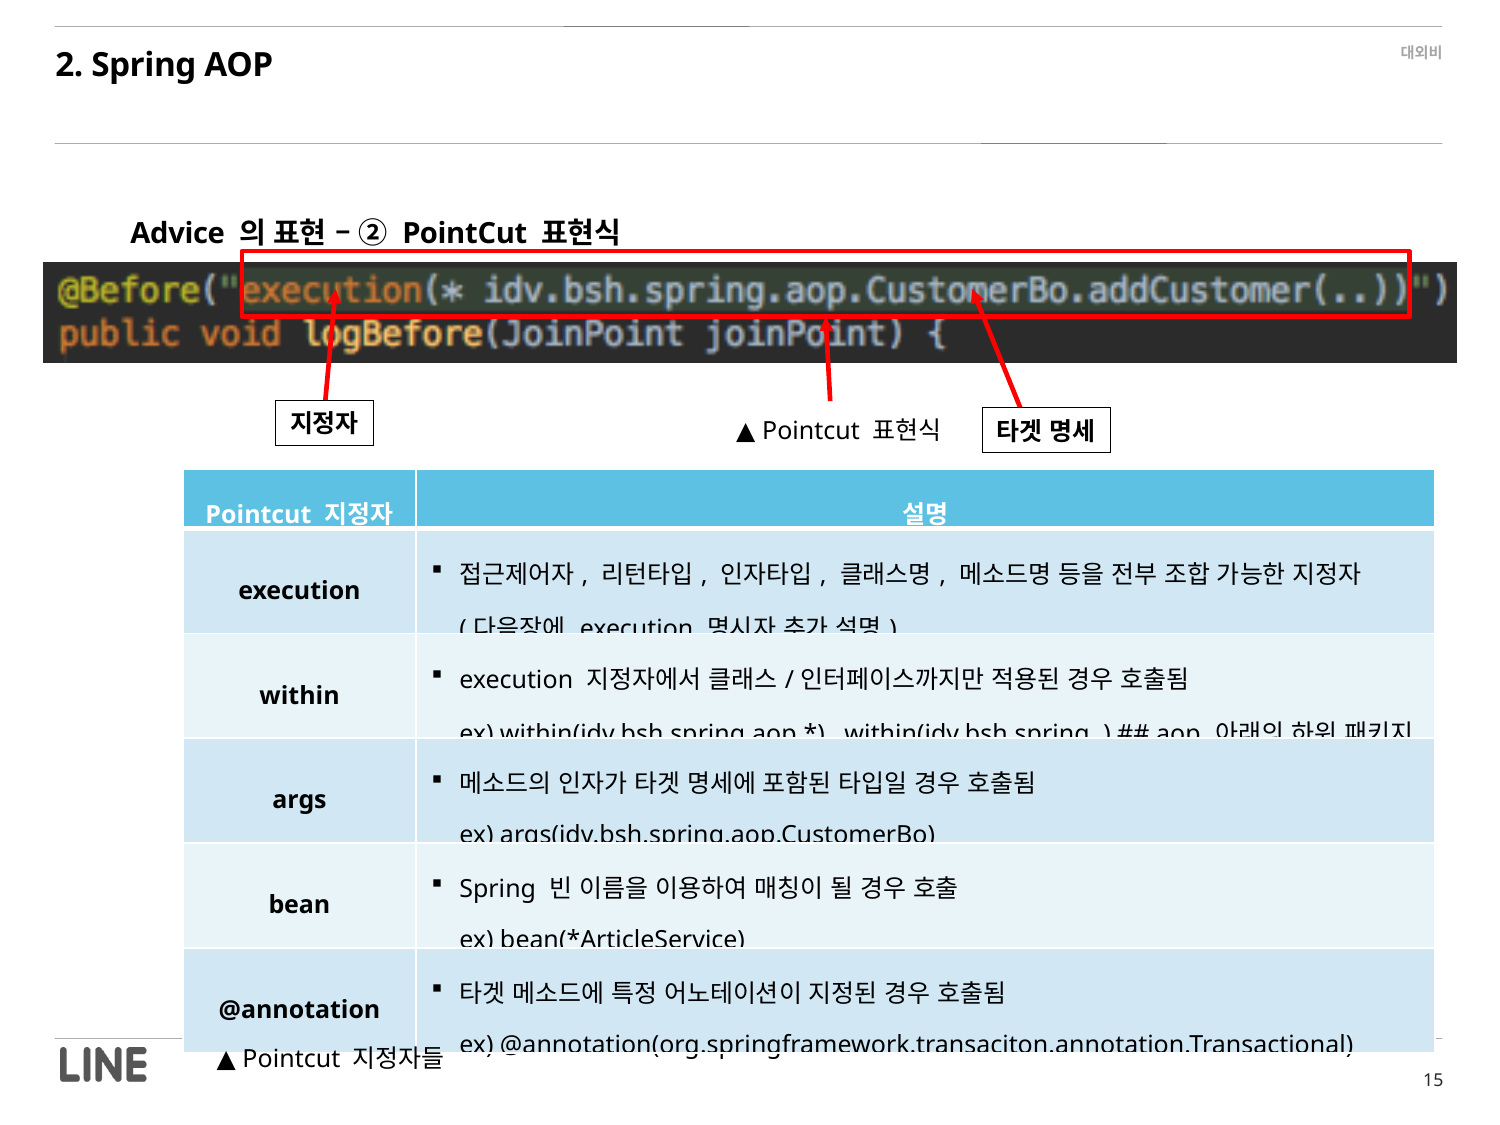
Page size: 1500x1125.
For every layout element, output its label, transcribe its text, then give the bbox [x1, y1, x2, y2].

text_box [324, 288, 336, 408]
picture [58, 1046, 148, 1082]
table_header 설명 [417, 470, 1434, 526]
table_cell bean [184, 844, 415, 947]
table_cell args [184, 739, 415, 842]
table_cell 타겟 메소드에 특정 어노테이션이 지정된 경우 호출됨 ex) @annotation(org.springframework.transaciton.annotation.Transactional) [417, 949, 1434, 1052]
table_cell execution [184, 531, 415, 633]
text_box Advice 의 표현 – ② PointCut 표현식 [115, 189, 1365, 257]
table_cell execution 지정자에서 클래스/인터페이스까지만 적용된 경우 호출됨 ex) within(idv.bsh.spring.aop.*), within(idv.bsh.spring..) ## aop 아래의 하위 패키지 [417, 634, 1434, 737]
table_cell within [184, 634, 415, 737]
text_box 지정자 [275, 400, 374, 446]
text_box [825, 316, 831, 402]
table_cell @annotation [184, 949, 415, 1052]
text_box 타겟 명세 [982, 407, 1111, 453]
text_box ▲ Pointcut 지정자들 [201, 1035, 460, 1081]
picture [42, 262, 1458, 363]
text_box [240, 249, 1411, 261]
table_header Pointcut 지정자 [184, 470, 415, 526]
table_cell 접근제어자, 리턴타입, 인자타입, 클래스명, 메소드명 등을 전부 조합 가능한 지정자 (다음장에 execution 명시자 추가 설명) [417, 531, 1434, 633]
text_box 2. Spring AOP [40, 27, 734, 91]
table_cell Spring 빈 이름을 이용하여 매칭이 될 경우 호출 ex) bean(*ArticleService) [417, 844, 1434, 947]
text_box ▲ Pointcut 표현식 [721, 406, 957, 452]
table_cell 메소드의 인자가 타겟 명세에 포함된 타입일 경우 호출됨 ex) args(idv.bsh.spring.aop.CustomerBo) [417, 739, 1434, 842]
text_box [971, 288, 1030, 430]
